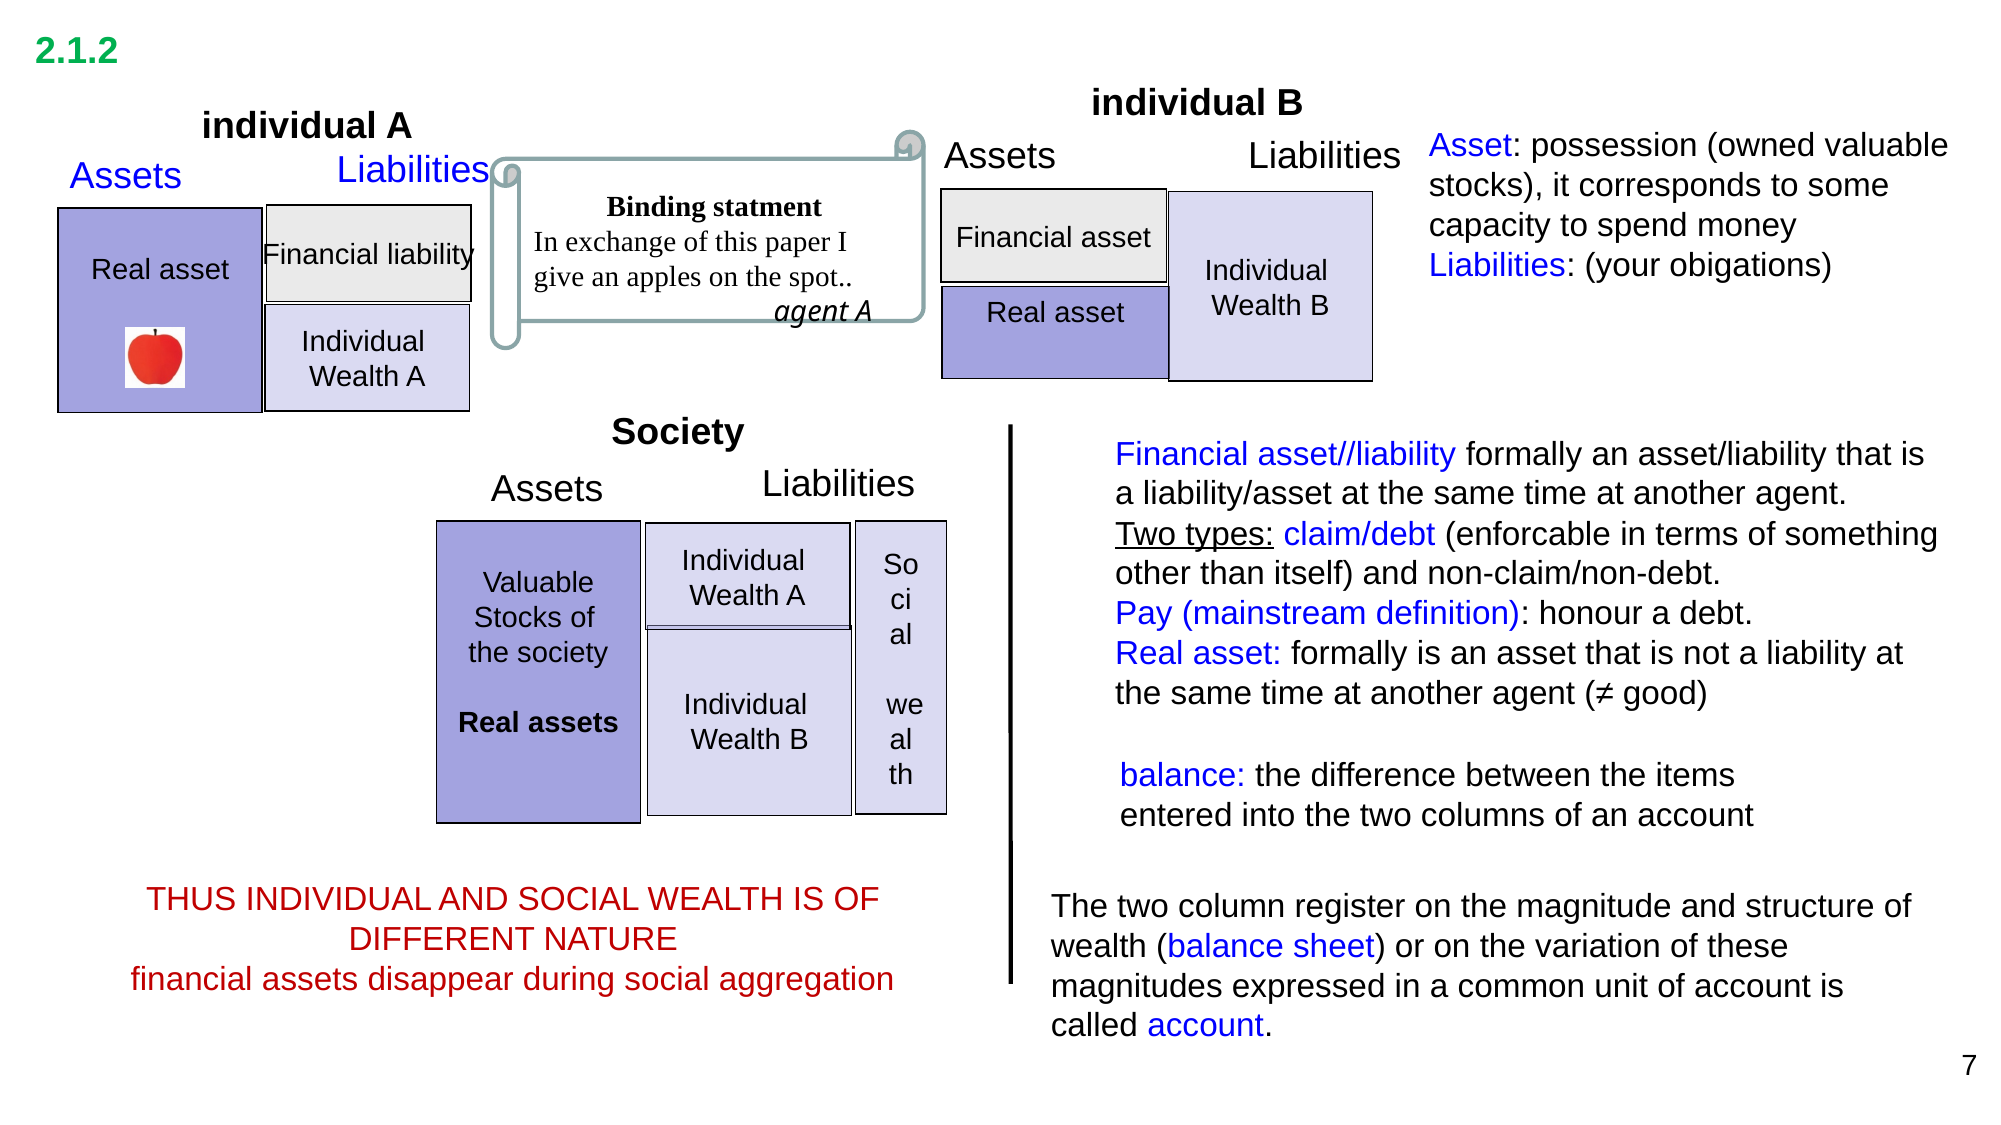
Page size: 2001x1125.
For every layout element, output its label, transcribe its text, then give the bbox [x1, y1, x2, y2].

text_box Individual Wealth A [265, 304, 470, 411]
slide_number 7 [1896, 1039, 1993, 1118]
text_box balance: the difference between the items entered into the two columns of an account [1105, 746, 1815, 841]
text_box Assets [25, 143, 227, 204]
text_box 2.1.2 [20, 19, 150, 79]
text_box Real asset [58, 207, 263, 413]
text_box Binding statment In exchange of this paper I give an apples on the spot.. agent A [489, 134, 926, 351]
text_box Asset: possession (owned valuable stocks), it corresponds to some capacity to spend money Liabilities: (your obigations) [1413, 115, 1995, 291]
text_box Valuable Stocks of the society Real assets [436, 521, 641, 823]
text_box Liabilities [744, 451, 934, 512]
text_box Financial liability [266, 204, 471, 302]
text_box Assets [899, 123, 1101, 184]
text_box Assets [446, 456, 648, 517]
text_box individual A [186, 93, 438, 153]
text_box Individual Wealth B [1168, 191, 1373, 382]
text_box The two column register on the magnitude and structure of wealth (balance sheet) or on the variation of these magnitudes expressed in a common unit of account is called account. [1036, 876, 1945, 1054]
picture [125, 327, 186, 388]
text_box Liabilities [318, 138, 508, 198]
text_box Liabilities [1230, 123, 1413, 184]
text_box So ci al we al th [855, 521, 947, 815]
text_box THUS INDIVIDUAL AND SOCIAL WEALTH IS OF DIFFERENT NATURE financial assets disappear during social aggregation [75, 869, 952, 1005]
text_box Individual Wealth A [645, 522, 850, 630]
text_box Individual Wealth B [647, 625, 852, 816]
text_box individual B [1076, 71, 1319, 131]
text_box Financial asset [940, 188, 1167, 282]
text_box Real asset [941, 286, 1168, 379]
text_box Financial asset//liability formally an asset/liability that is a liability/asset at the same time at another agent. Two types: claim/debt (enforcable in terms of something other than itself) and non-claim/non-debt. Pay (mainstream definition): honour a debt. Real asset: formally is an asset that is not a liability at the same time at another agent (≠ good) [1100, 424, 1957, 719]
text_box Society [596, 400, 760, 460]
